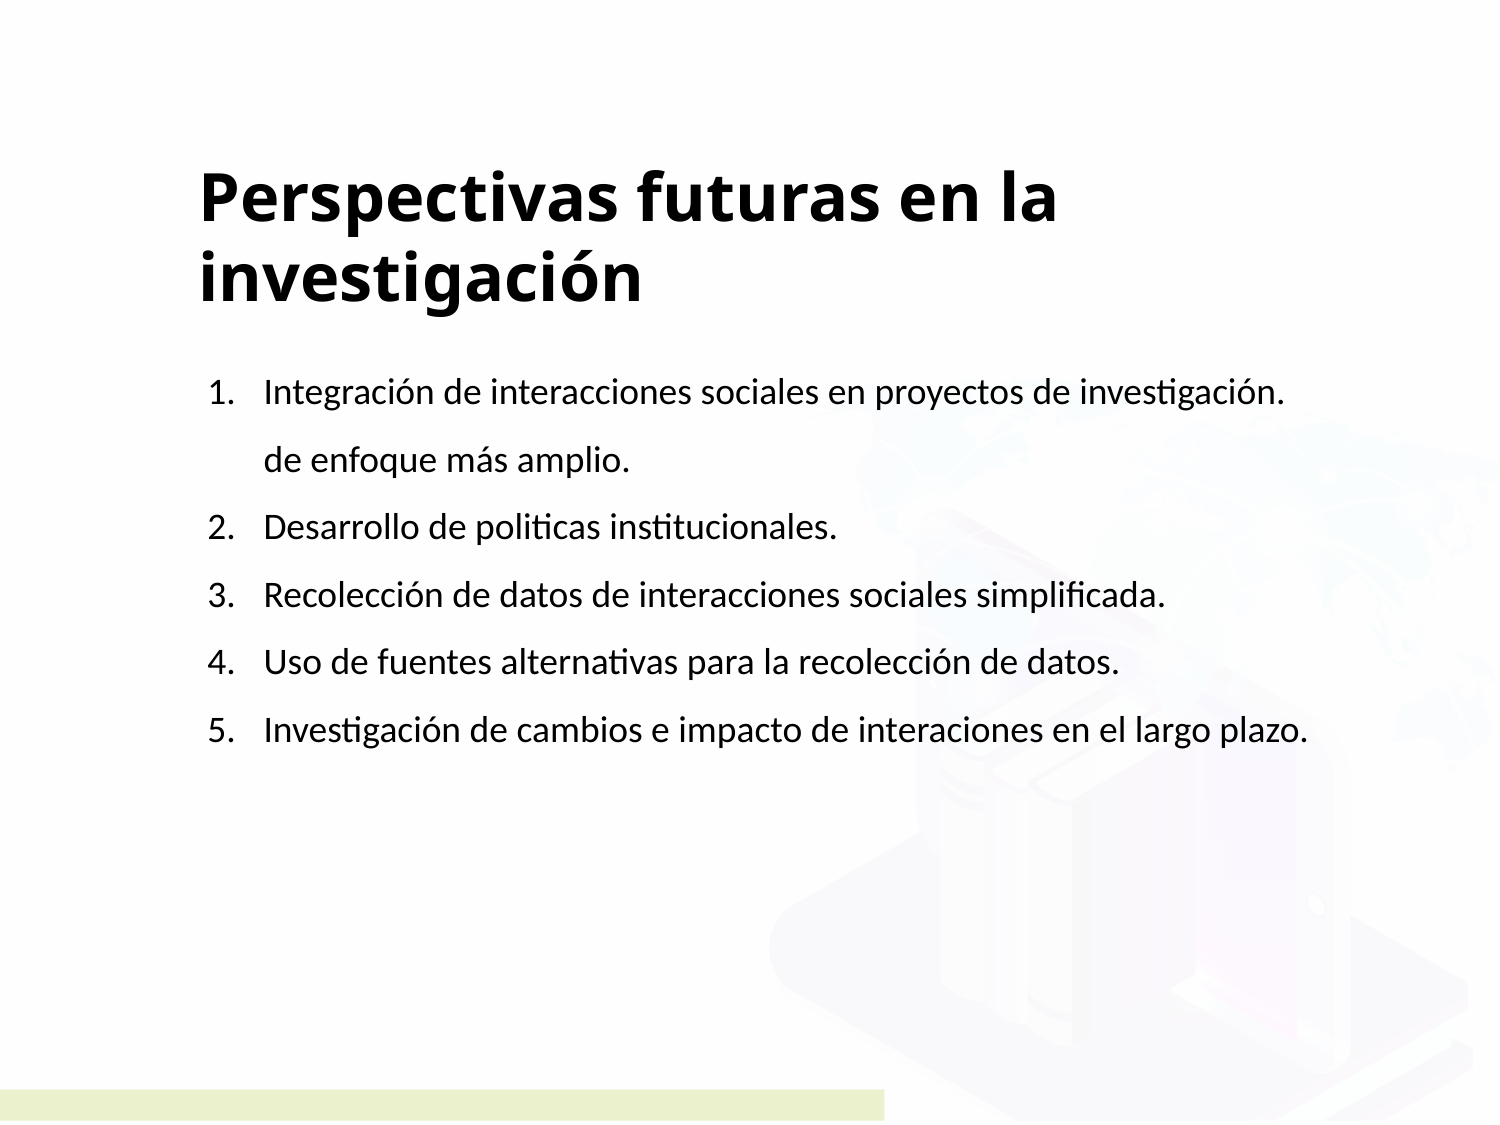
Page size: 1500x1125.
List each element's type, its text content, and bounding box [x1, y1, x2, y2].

text_box Perspectivas futuras en la investigación [183, 147, 1329, 323]
text_box Integración de interacciones sociales en proyectos de investigación. de enfoque más amplio. Desarrollo de politicas institucionales. Recolección de datos de interacciones sociales simplificada. Uso de fuentes alternativas para la recolección de datos. Investigación de cambios e impacto de interaciones en el largo plazo. [192, 337, 1338, 893]
